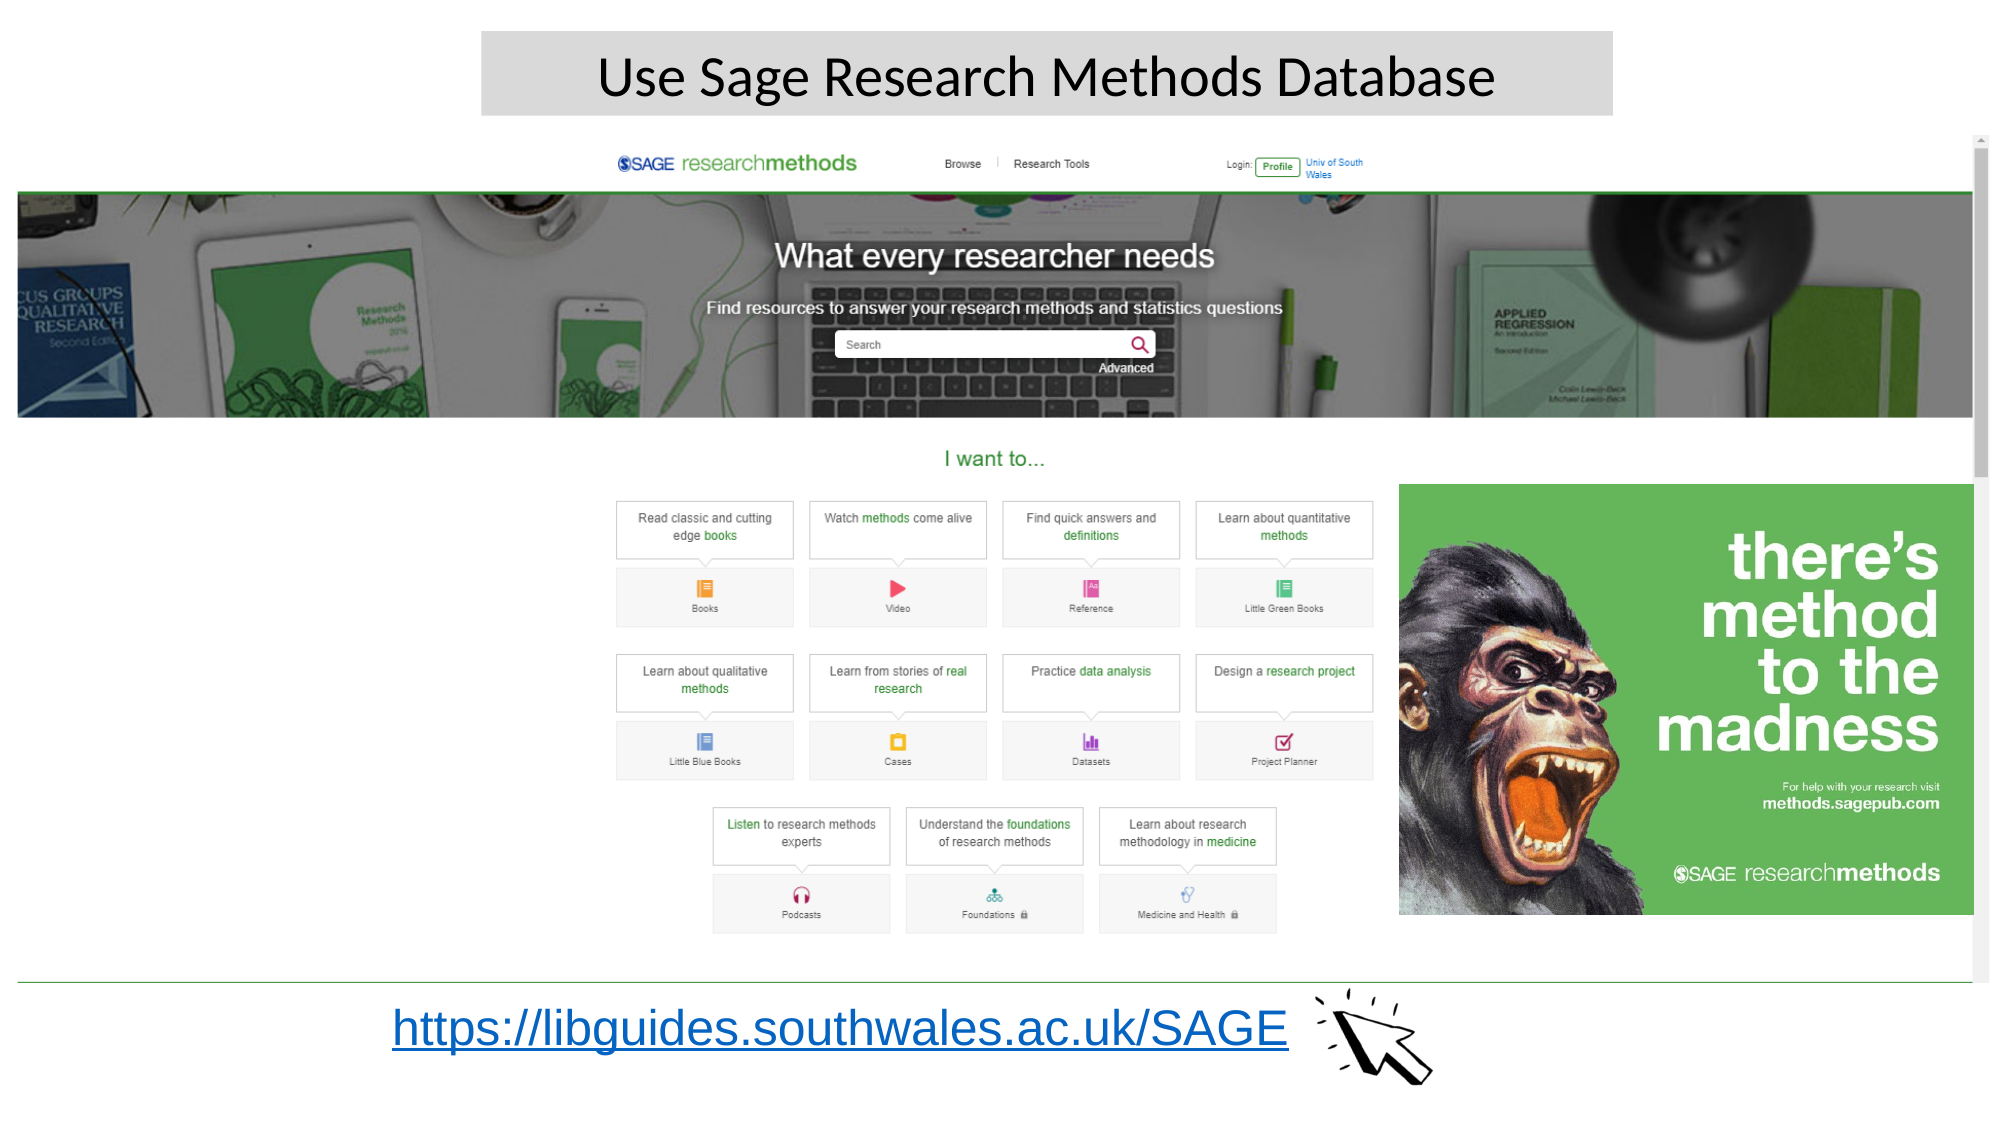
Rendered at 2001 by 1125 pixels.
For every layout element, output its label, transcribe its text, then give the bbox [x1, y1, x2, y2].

text_box Use Sage Research Methods Database [481, 31, 1613, 116]
picture [17, 135, 1990, 1106]
text_box https://libguides.southwales.ac.uk/SAGE [377, 987, 1305, 1108]
